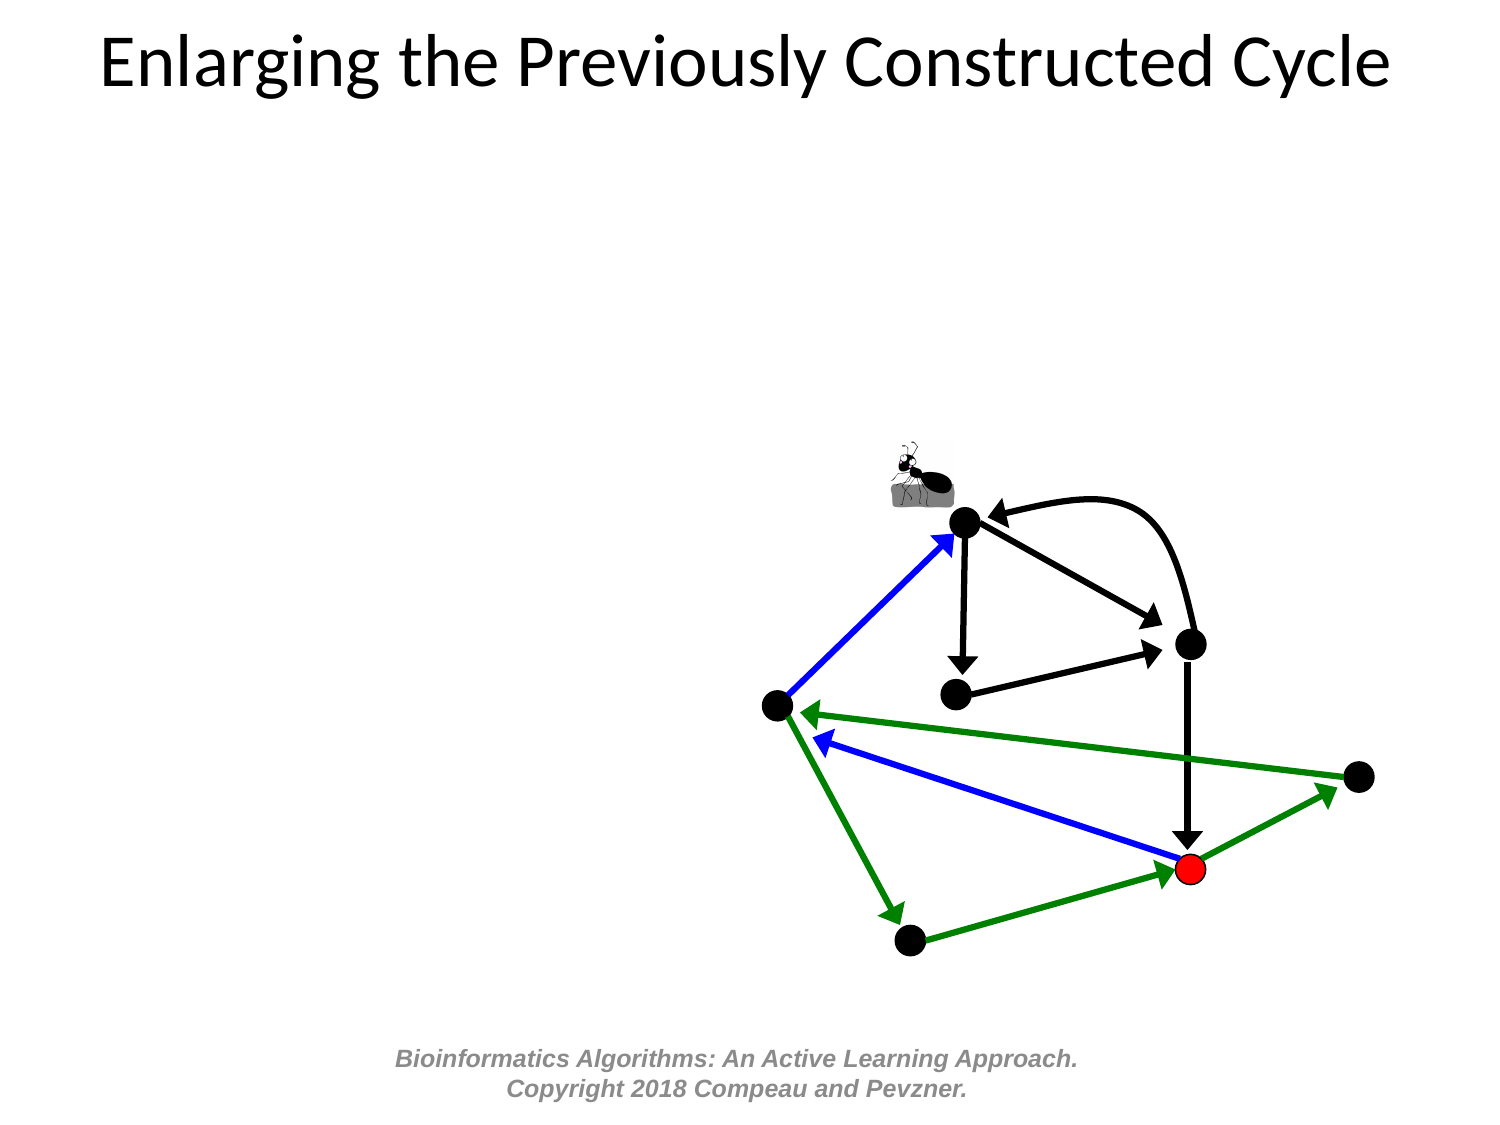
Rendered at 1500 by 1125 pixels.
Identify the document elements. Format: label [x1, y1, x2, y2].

picture [889, 441, 955, 508]
text_box [5, 12, 1500, 100]
footer [324, 1042, 1150, 1103]
text_box [739, 499, 1374, 983]
